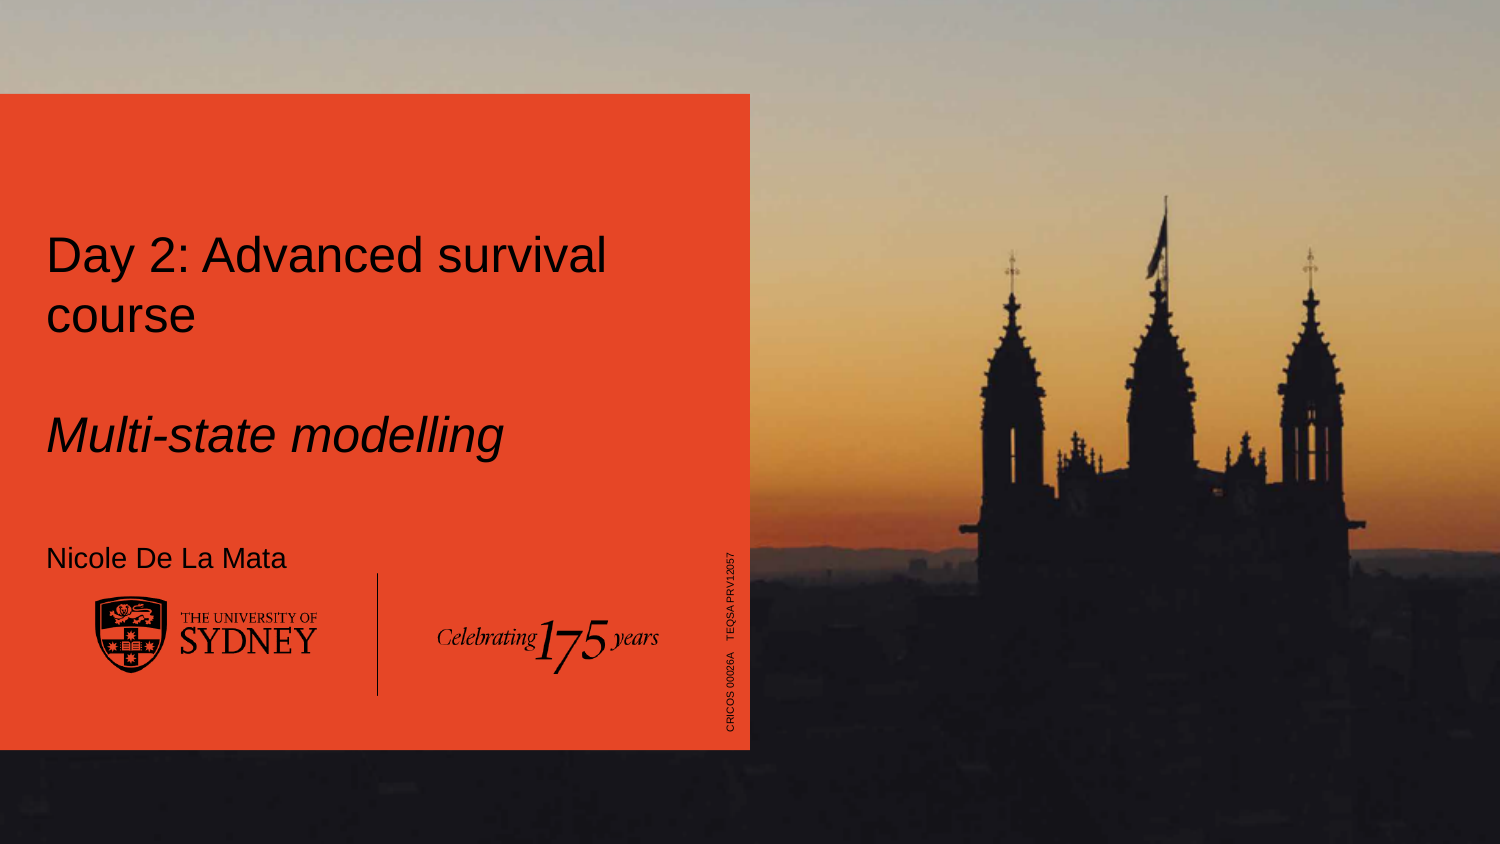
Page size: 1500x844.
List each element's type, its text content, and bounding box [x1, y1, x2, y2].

title Day 2: Advanced survival course Multi-state modelling [31, 215, 703, 512]
list Nicole De La Mata [31, 531, 683, 576]
picture [0, 0, 1500, 844]
picture [50, 573, 705, 696]
